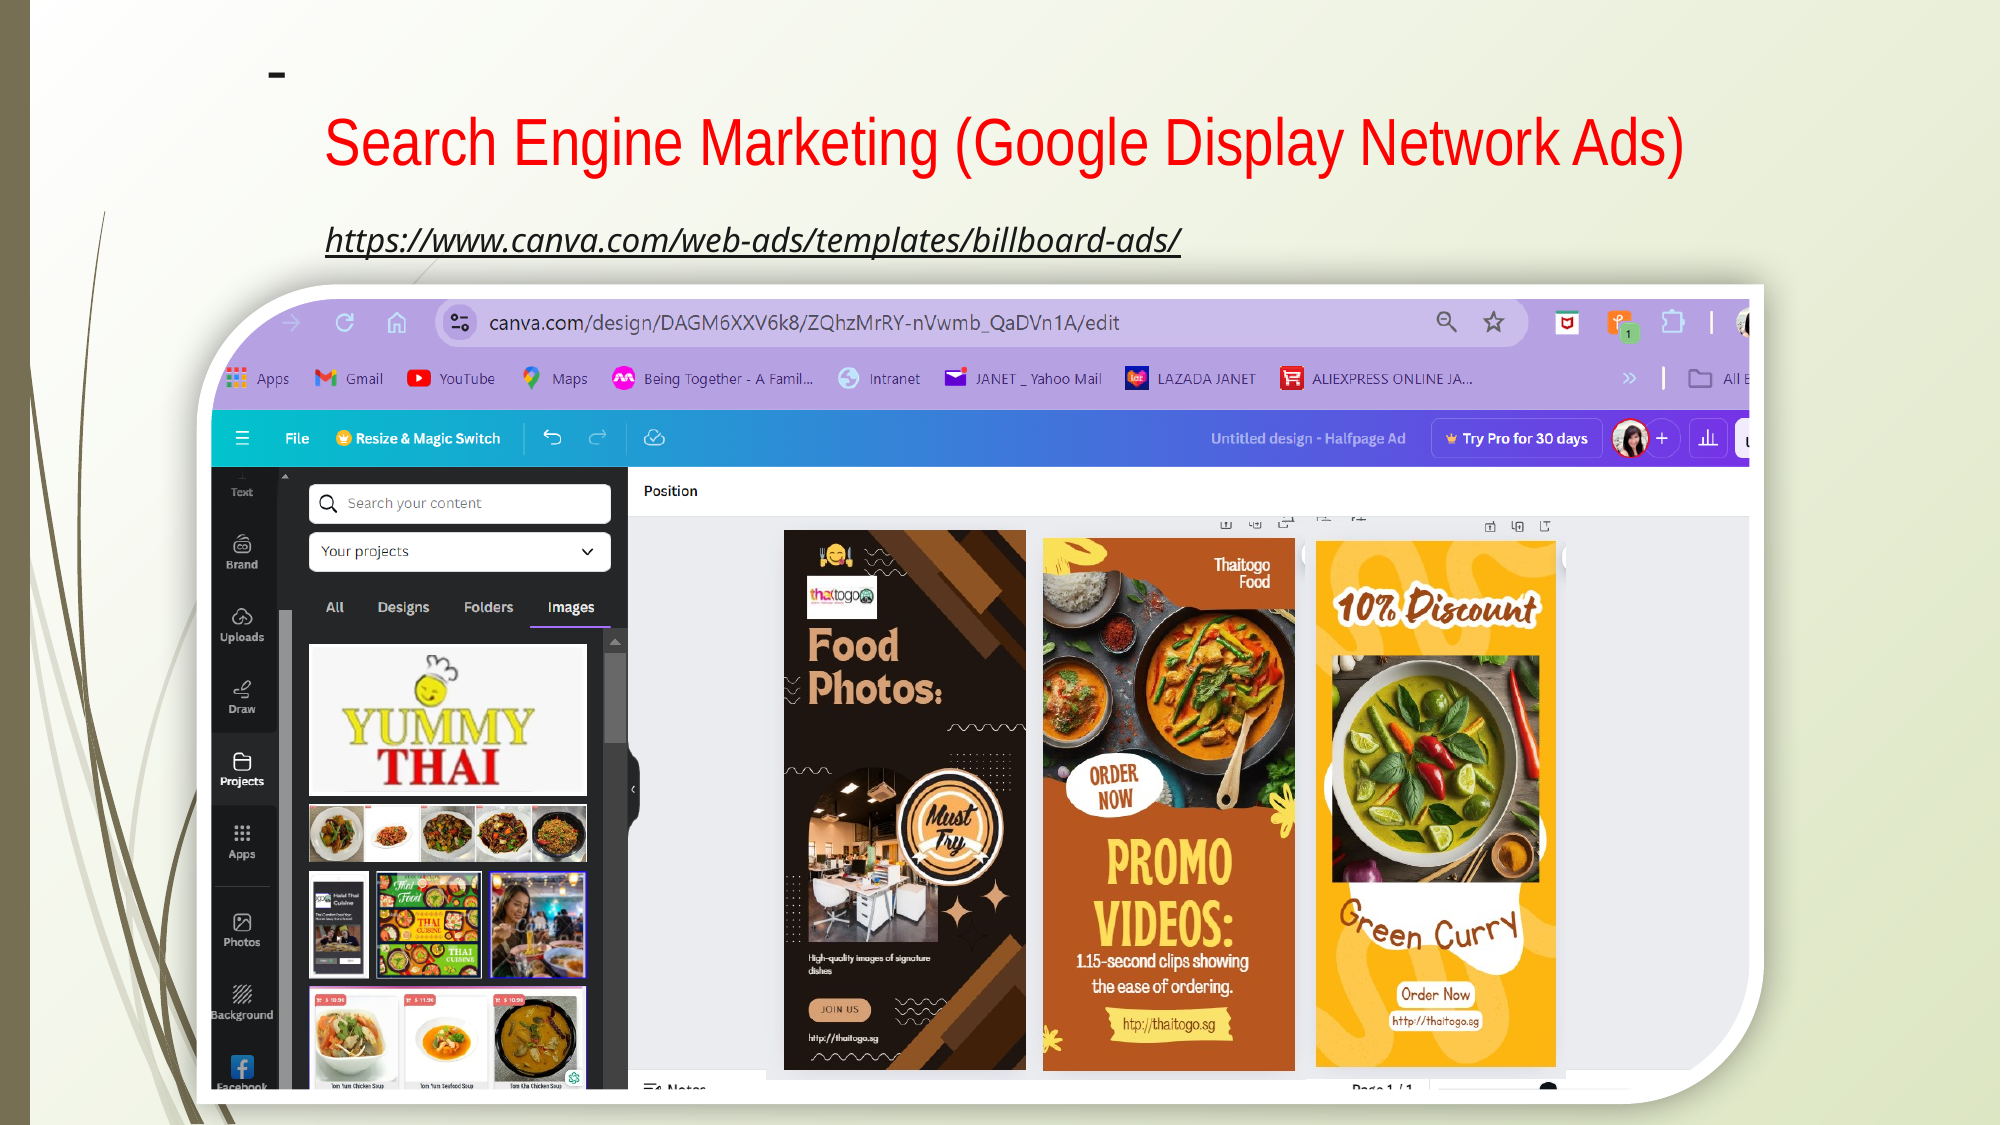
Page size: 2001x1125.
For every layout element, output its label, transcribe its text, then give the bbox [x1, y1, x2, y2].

title Search Engine Marketing (Google Display Network Ads) https://www.canva.com/web-ads/templates/billboard-ads/ [234, 28, 1757, 274]
picture [203, 291, 1757, 1097]
